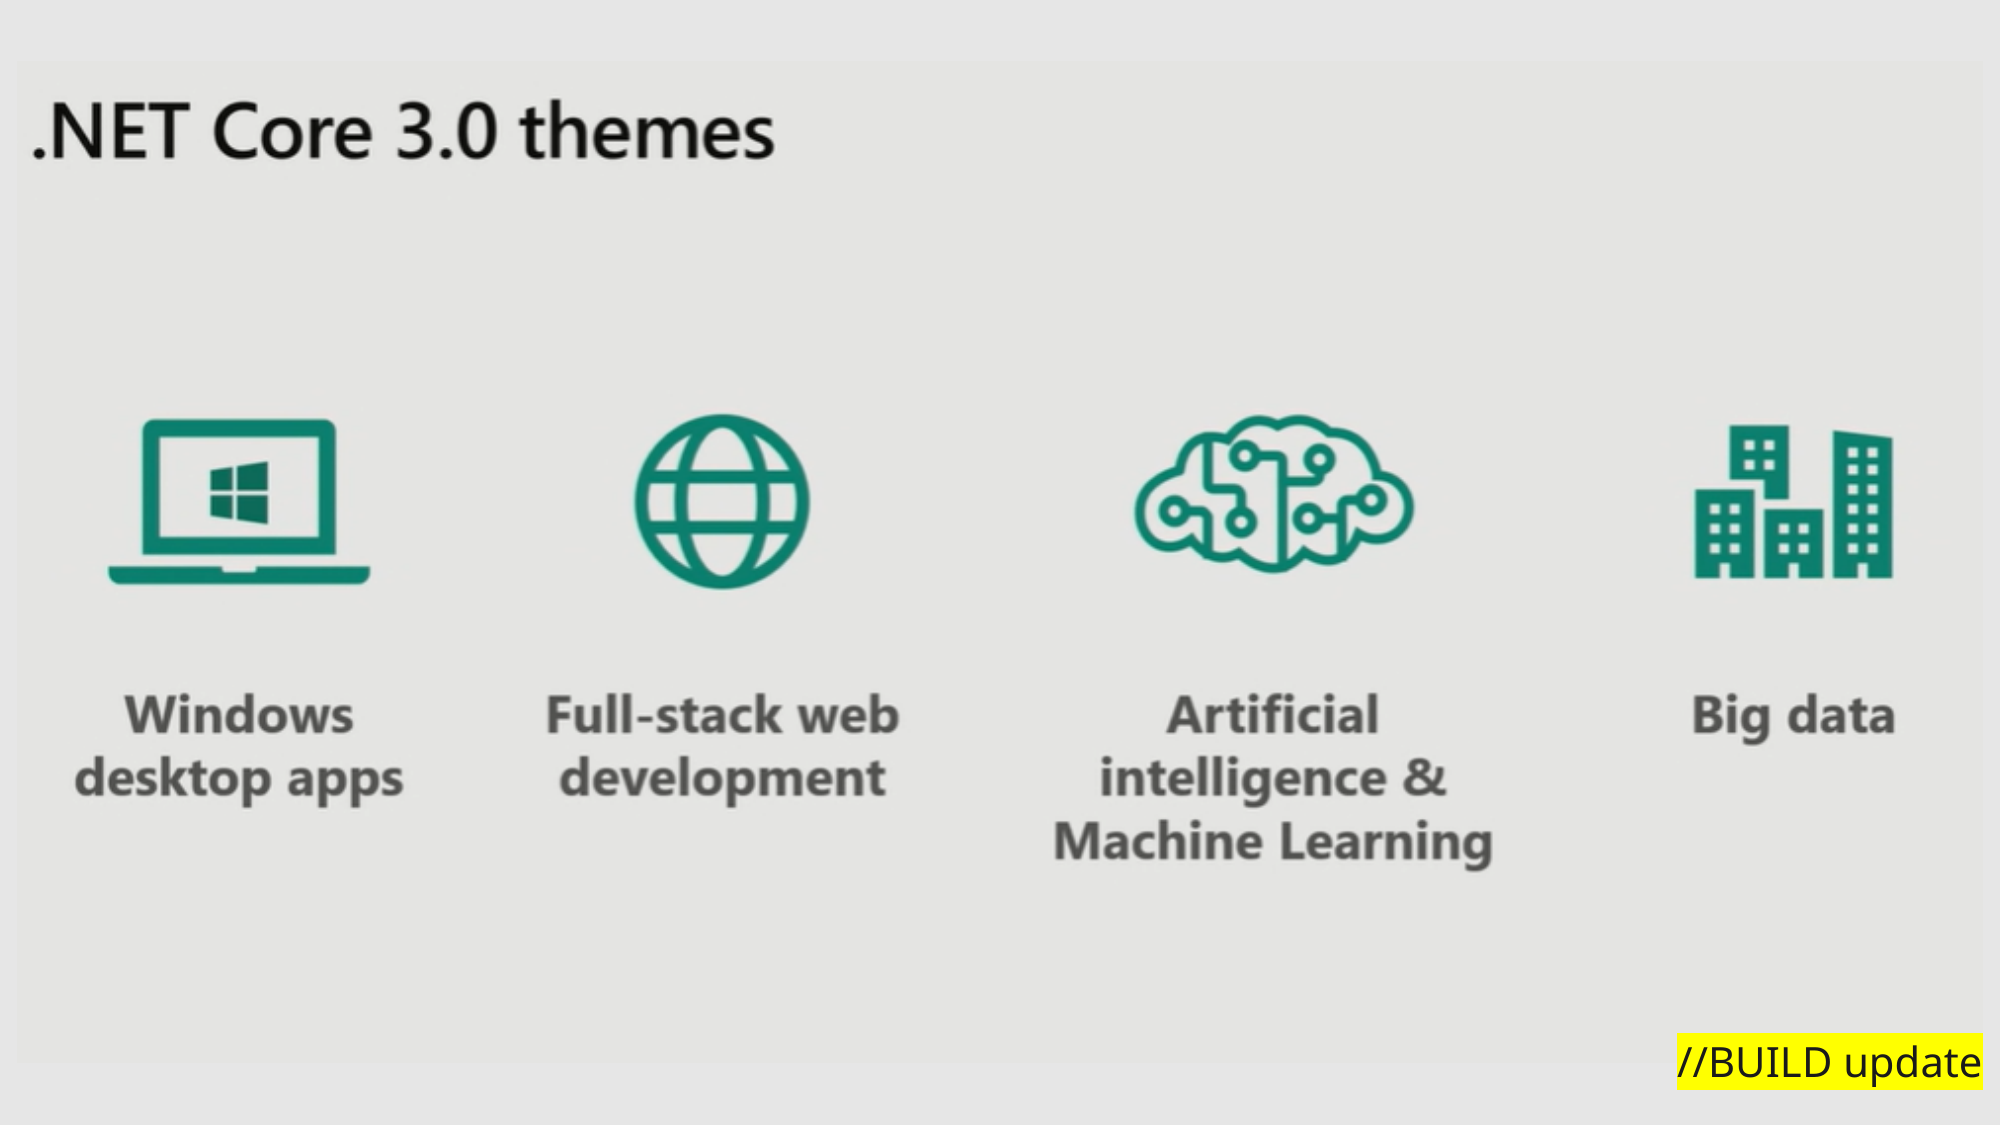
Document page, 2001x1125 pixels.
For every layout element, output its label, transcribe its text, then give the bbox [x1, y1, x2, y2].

text_box //BUILD update [1677, 1064, 1983, 1086]
picture [17, 61, 1983, 1064]
